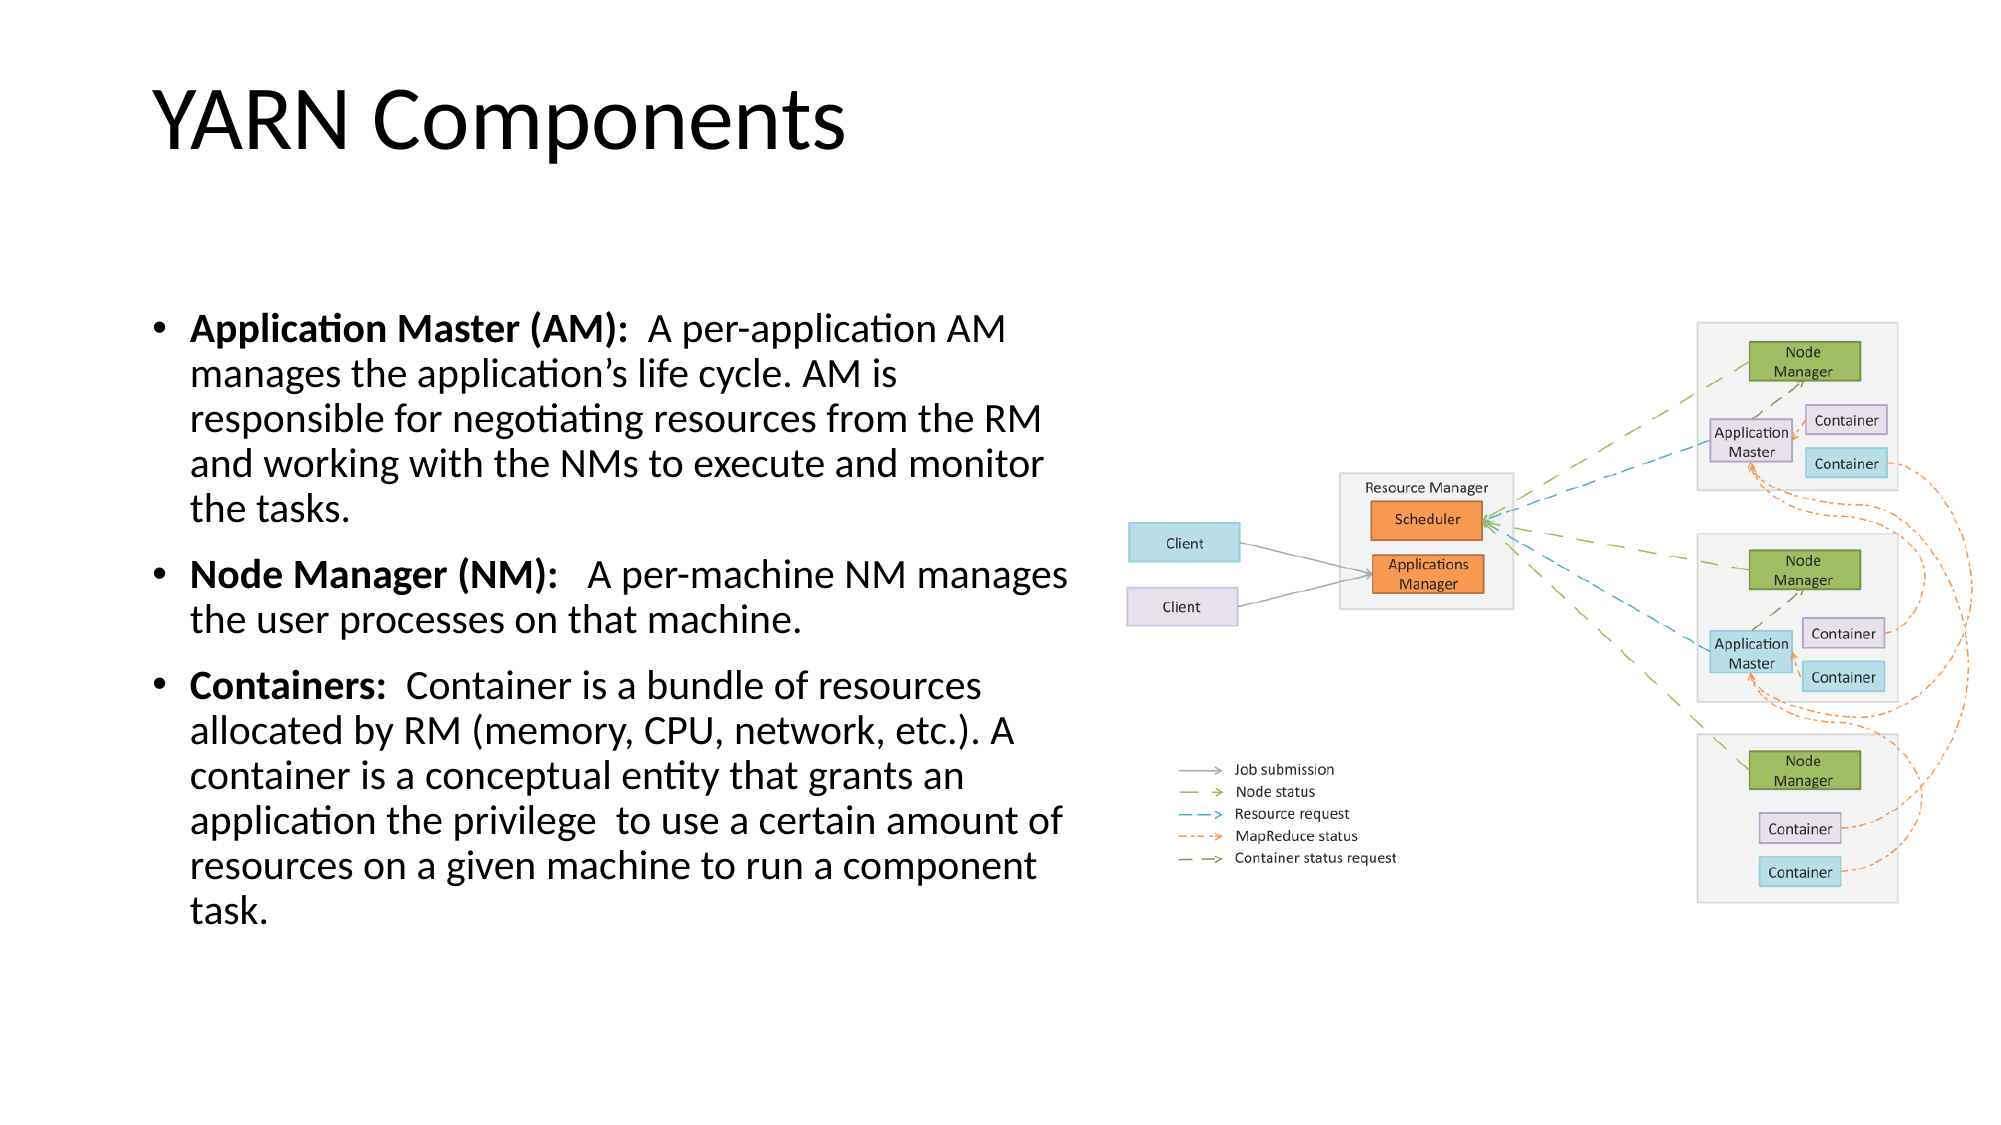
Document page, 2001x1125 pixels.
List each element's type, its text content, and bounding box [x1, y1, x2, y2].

picture [1099, 302, 2000, 915]
list Application Master (AM): A per-application AM manages the application’s life cycle. AM is responsible for negotiating resources from the RM and working with the NMs to execute and monitor the tasks. Node Manager (NM): A per-machine NM manages the user processes on that machine. Containers: Container is a bundle of resources allocated by RM (memory, CPU, network, etc.). A container is a conceptual entity that grants an application the privilege to use a certain amount of resources on a given machine to run a component task. [137, 299, 1117, 1014]
title YARN Components [137, 30, 1863, 209]
